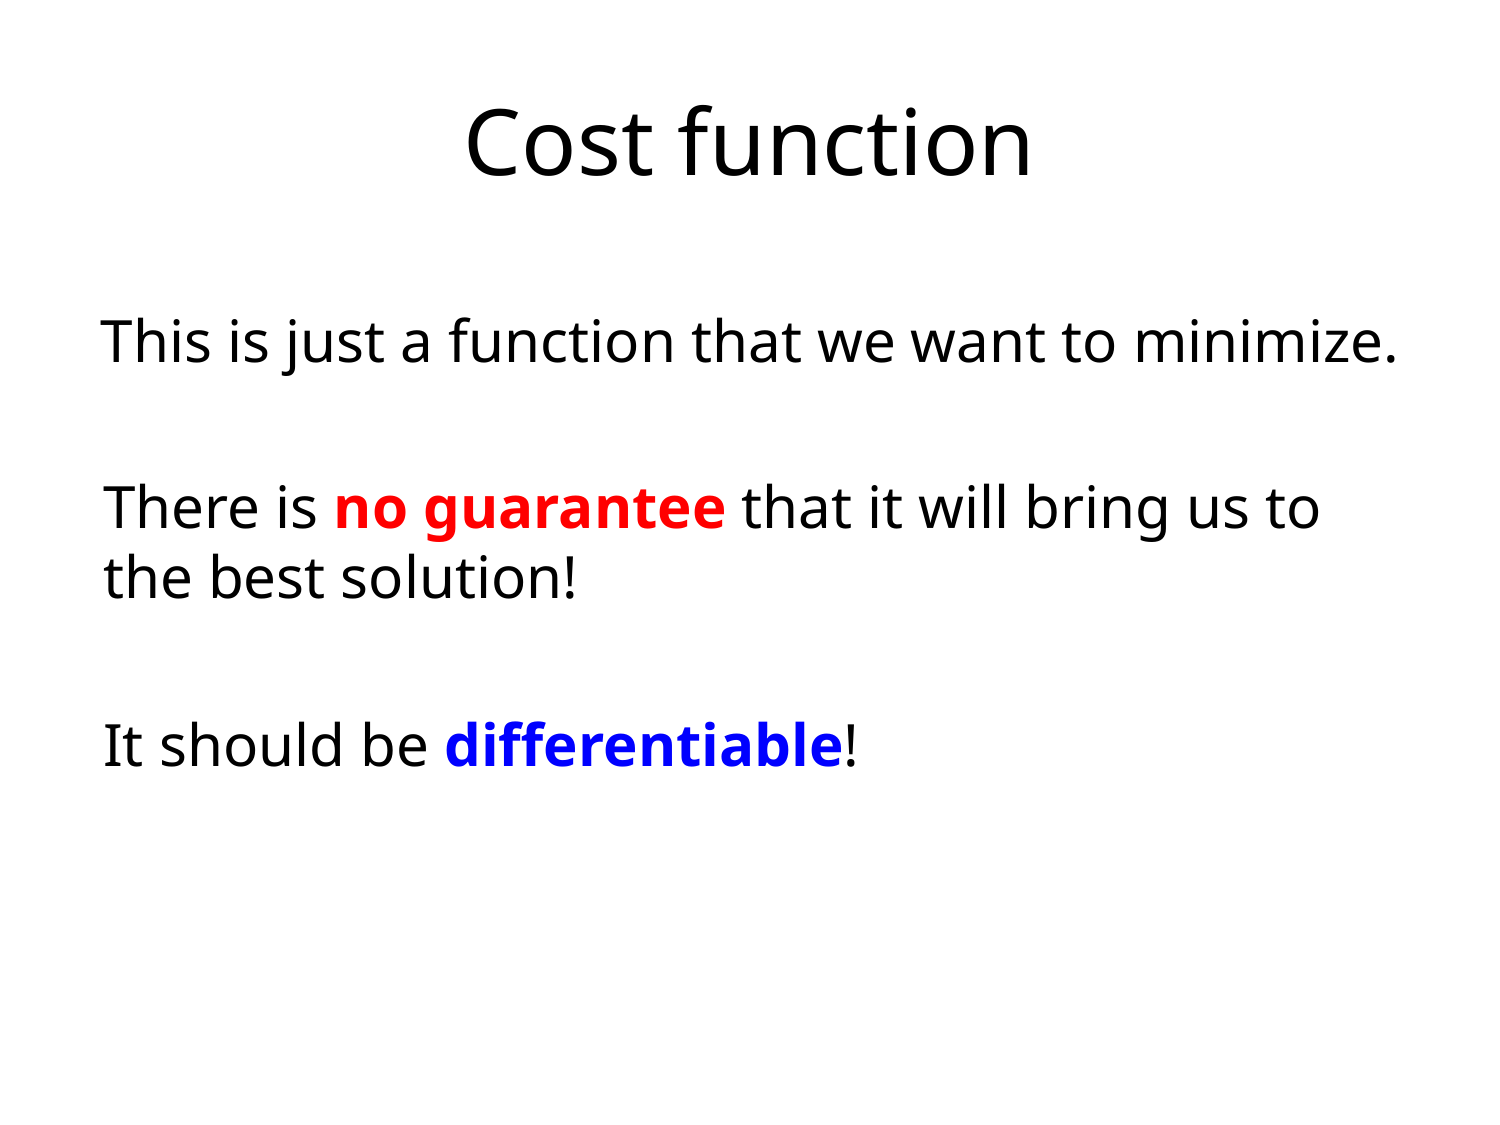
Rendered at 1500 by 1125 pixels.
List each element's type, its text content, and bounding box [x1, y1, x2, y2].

text_box There is no guarantee that it will bring us to the best solution! [88, 462, 1412, 618]
title Cost function [75, 45, 1425, 233]
text_box It should be differentiable! [88, 701, 1412, 786]
text_box This is just a function that we want to minimize. [85, 297, 1414, 382]
